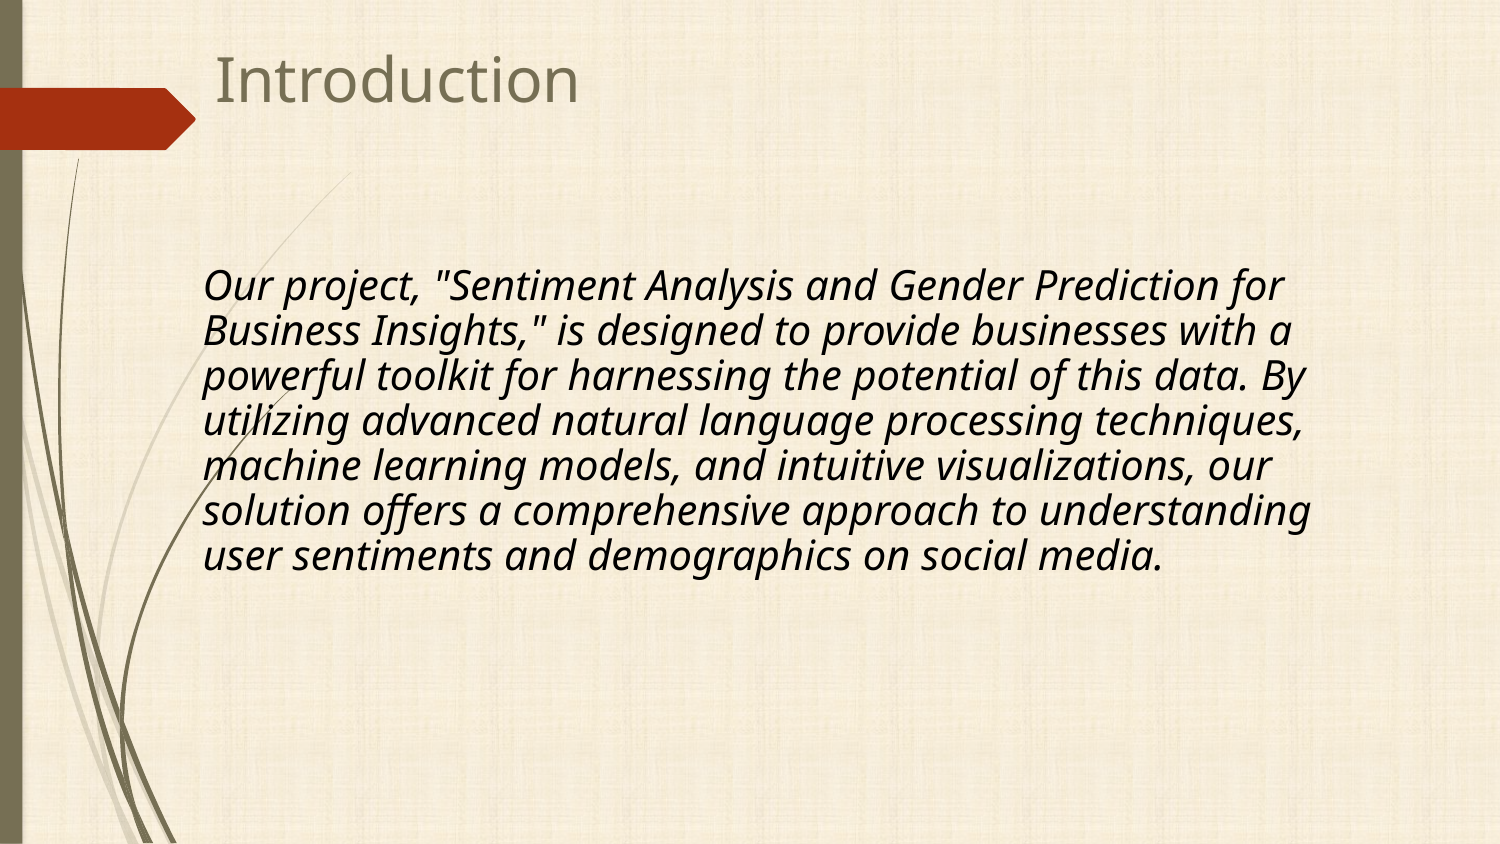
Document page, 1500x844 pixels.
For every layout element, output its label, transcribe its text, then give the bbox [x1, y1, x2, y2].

text_box Introduction [199, 0, 650, 161]
text_box Our project, "Sentiment Analysis and Gender Prediction for Business Insights," is designed to provide businesses with a powerful toolkit for harnessing the potential of this data. By utilizing advanced natural language processing techniques, machine learning models, and intuitive visualizations, our solution offers a comprehensive approach to understanding user sentiments and demographics on social media. [187, 161, 1403, 682]
